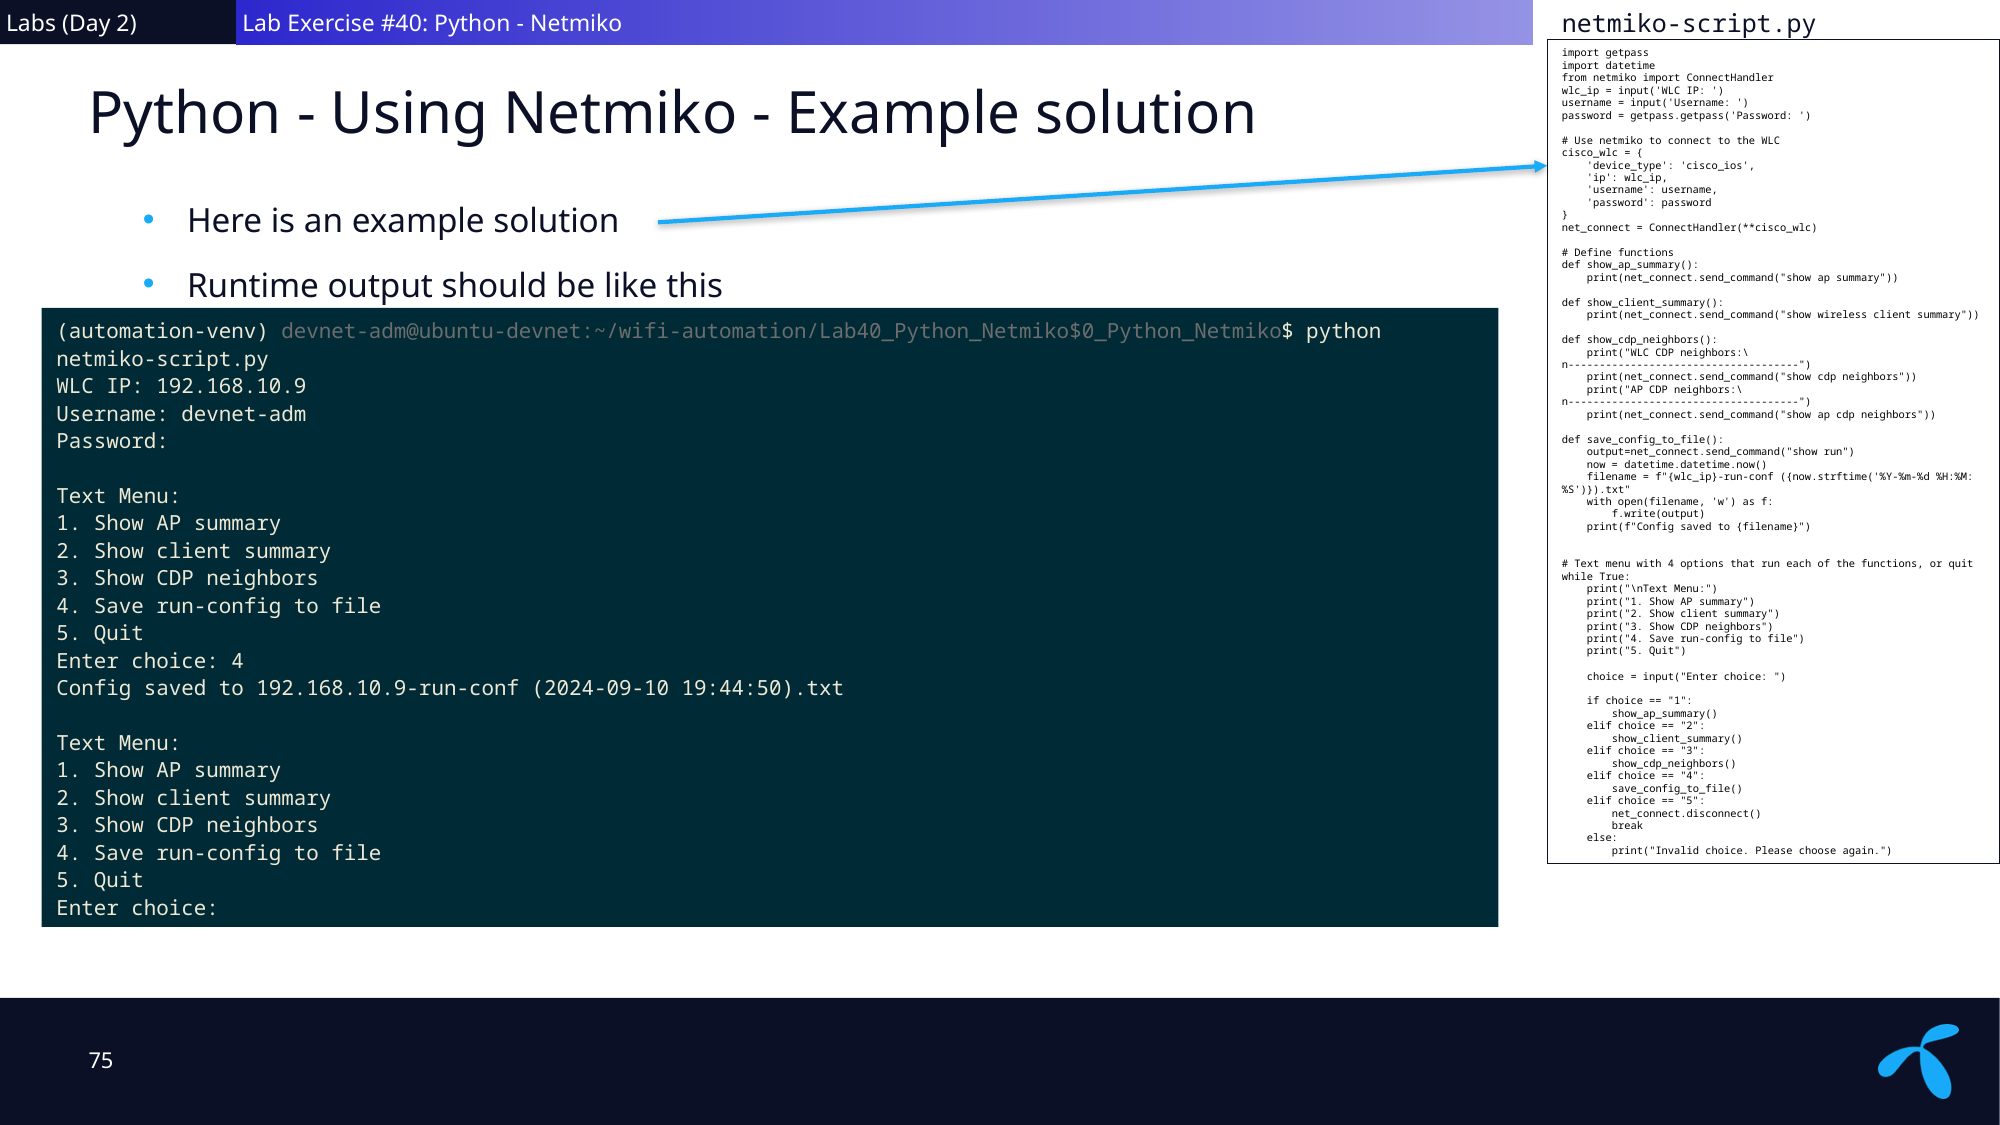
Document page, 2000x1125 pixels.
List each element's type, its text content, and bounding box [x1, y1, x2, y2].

text_box Here is an example solution Runtime output should be like this [142, 165, 1655, 347]
footer Labs (Day 2) [0, 0, 236, 45]
title Python - Using Netmiko - Example solution [88, 70, 1547, 160]
text_box netmiko-script.py [1547, 0, 1956, 45]
picture [1878, 1024, 1959, 1099]
slide_number 75 [88, 1024, 237, 1099]
text_box (automation-venv) devnet-adm@ubuntu-devnet:~/wifi-automation/Lab40_Python_Netmiko$0_Python_Netmiko$ python netmiko-script.py WLC IP: 192.168.10.9 Username: devnet-adm Password: Text Menu: 1. Show AP summary 2. Show client summary 3. Show CDP neighbors 4. Save run-config to file 5. Quit Enter choice: 4 Config saved to 192.168.10.9-run-conf (2024-09-10 19:44:50).txt Text Menu: 1. Show AP summary 2. Show client summary 3. Show CDP neighbors 4. Save run-config to file 5. Quit Enter choice: [41, 307, 1499, 927]
text_box Lab Exercise #40: Python - Netmiko [236, 0, 1533, 45]
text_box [657, 165, 1548, 223]
text_box import getpass import datetime from netmiko import ConnectHandler wlc_ip = input('WLC IP: ') username = input('Username: ') password = getpass.getpass('Password: ') # Use netmiko to connect to the WLC cisco_wlc = { 'device_type': 'cisco_ios', 'ip': wlc_ip, 'username': username, 'password': password } net_connect = ConnectHandler(**cisco_wlc) # Define functions def show_ap_summary(): print(net_connect.send_command("show ap summary")) def show_client_summary(): print(net_connect.send_command("show wireless client summary")) def show_cdp_neighbors(): print("WLC CDP neighbors:\n-------------------------------------") print(net_connect.send_command("show cdp neighbors")) print("AP CDP neighbors:\n-------------------------------------") print(net_connect.send_command("show ap cdp neighbors")) def save_config_to_file(): output=net_connect.send_command("show run") now = datetime.datetime.now() filename = f"{wlc_ip}-run-conf ({now.strftime('%Y-%m-%d %H:%M:%S')}).txt" with open(filename, 'w') as f: f.write(output) print(f"Config saved to {filename}") # Text menu with 4 options that run each of the functions, or quit while True: print("\nText Menu:") print("1. Show AP summary") print("2. Show client summary") print("3. Show CDP neighbors") print("4. Save run-config to file") print("5. Quit") choice = input("Enter choice: ") if choice == "1": show_ap_summary() elif choice == "2": show_client_summary() elif choice == "3": show_cdp_neighbors() elif choice == "4": save_config_to_file() elif choice == "5": net_connect.disconnect() break else: print("Invalid choice. Please choose again.") [1547, 39, 2000, 864]
